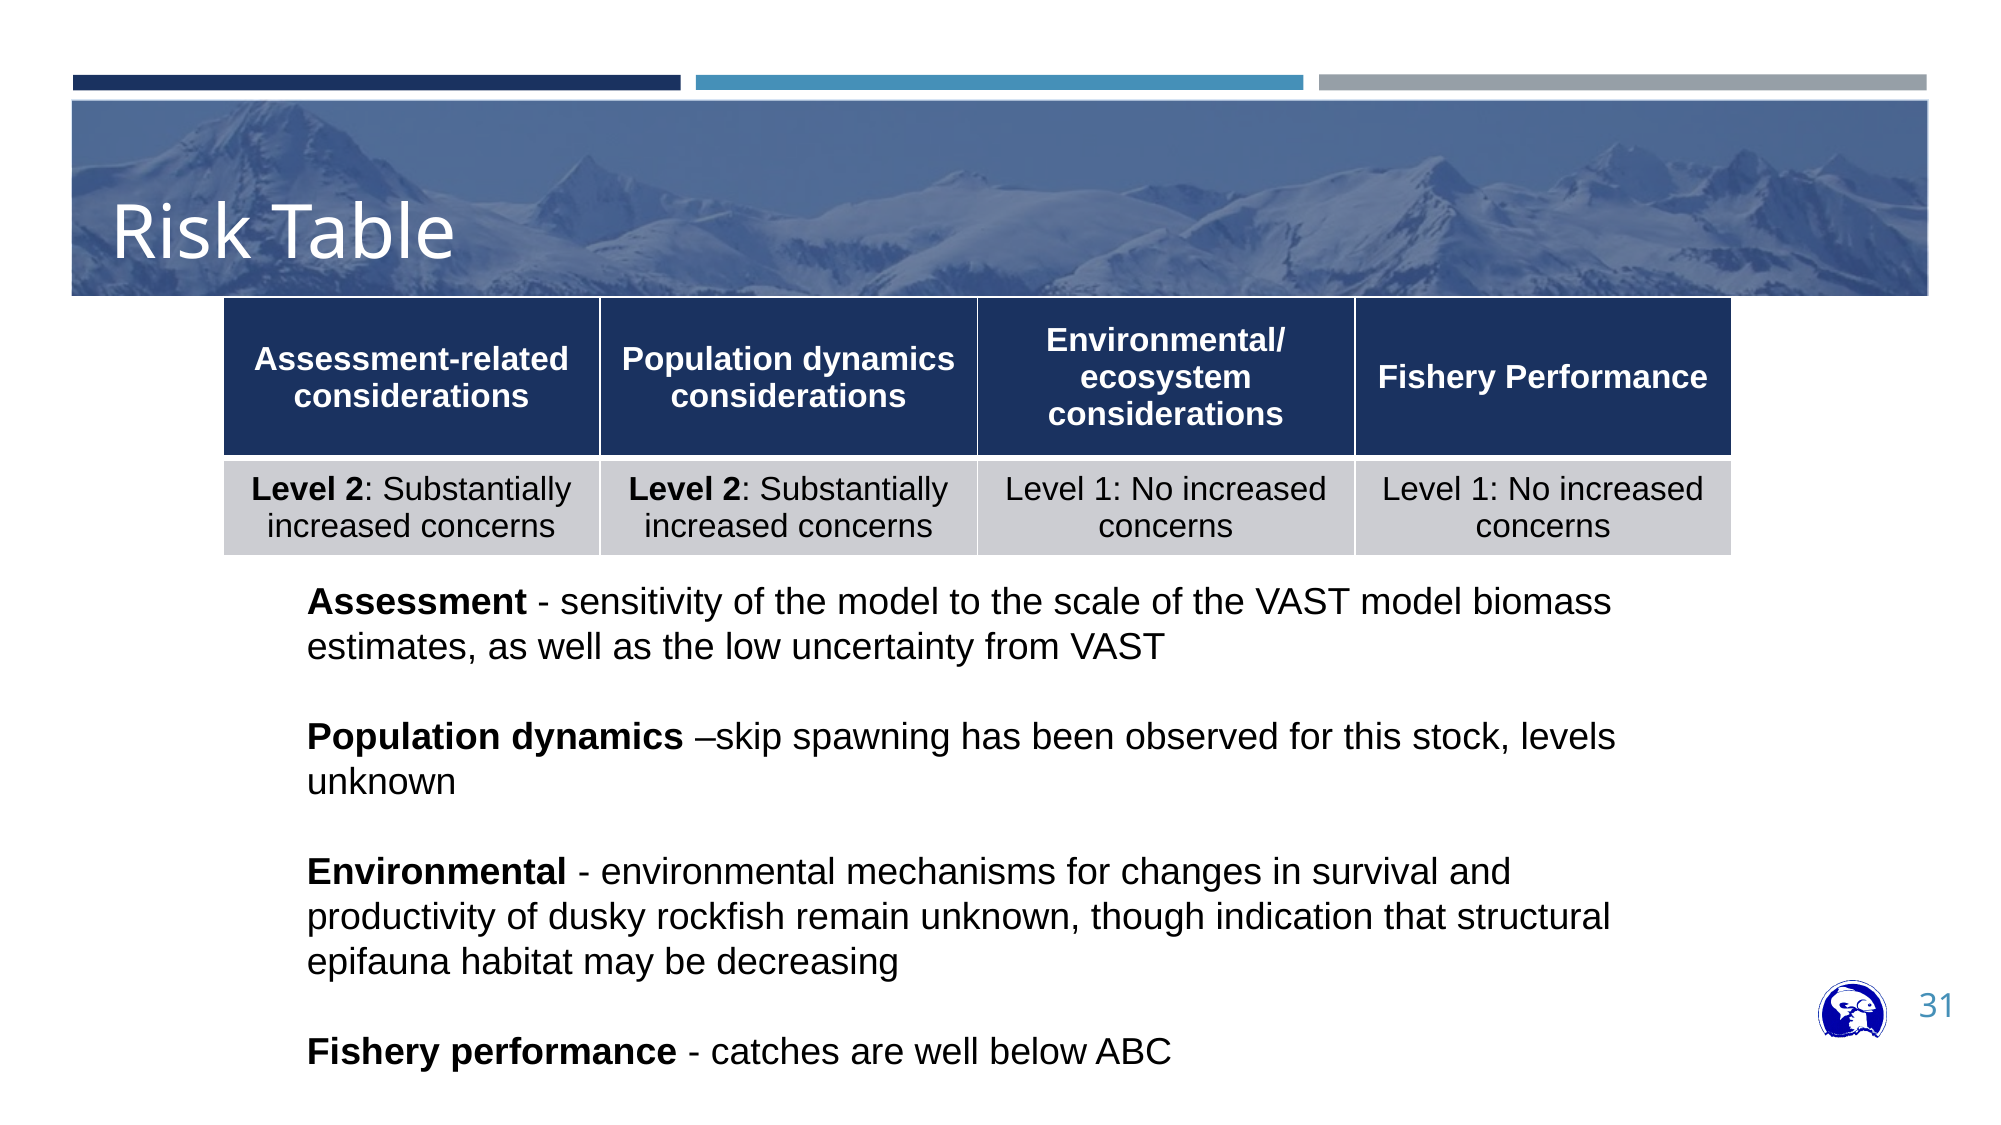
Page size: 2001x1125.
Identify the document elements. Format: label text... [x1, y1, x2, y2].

text_box Assessment - sensitivity of the model to the scale of the VAST model biomass estimates, as well as the low uncertainty from VAST Population dynamics –skip spawning has been observed for this stock, levels unknown Environmental - environmental mechanisms for changes in survival and productivity of dusky rockfish remain unknown, though indication that structural epifauna habitat may be decreasing Fishery performance - catches are well below ABC [292, 569, 1678, 1080]
table_header Fishery Performance [1356, 298, 1731, 455]
slide_number 31 [1732, 977, 1972, 1037]
table_cell Level 1: No increased concerns [1356, 461, 1731, 555]
table_cell Level 2: Substantially increased concerns [601, 461, 977, 555]
text_box [71, 99, 1929, 296]
table_cell Level 1: No increased concerns [978, 461, 1354, 555]
table_cell Level 2: Substantially increased concerns [224, 461, 599, 555]
table_header Population dynamics considerations [601, 298, 977, 455]
table_header Environmental/ ecosystem considerations [978, 298, 1354, 455]
table_header Assessment-related considerations [224, 298, 599, 455]
title Risk Table [95, 115, 1905, 282]
